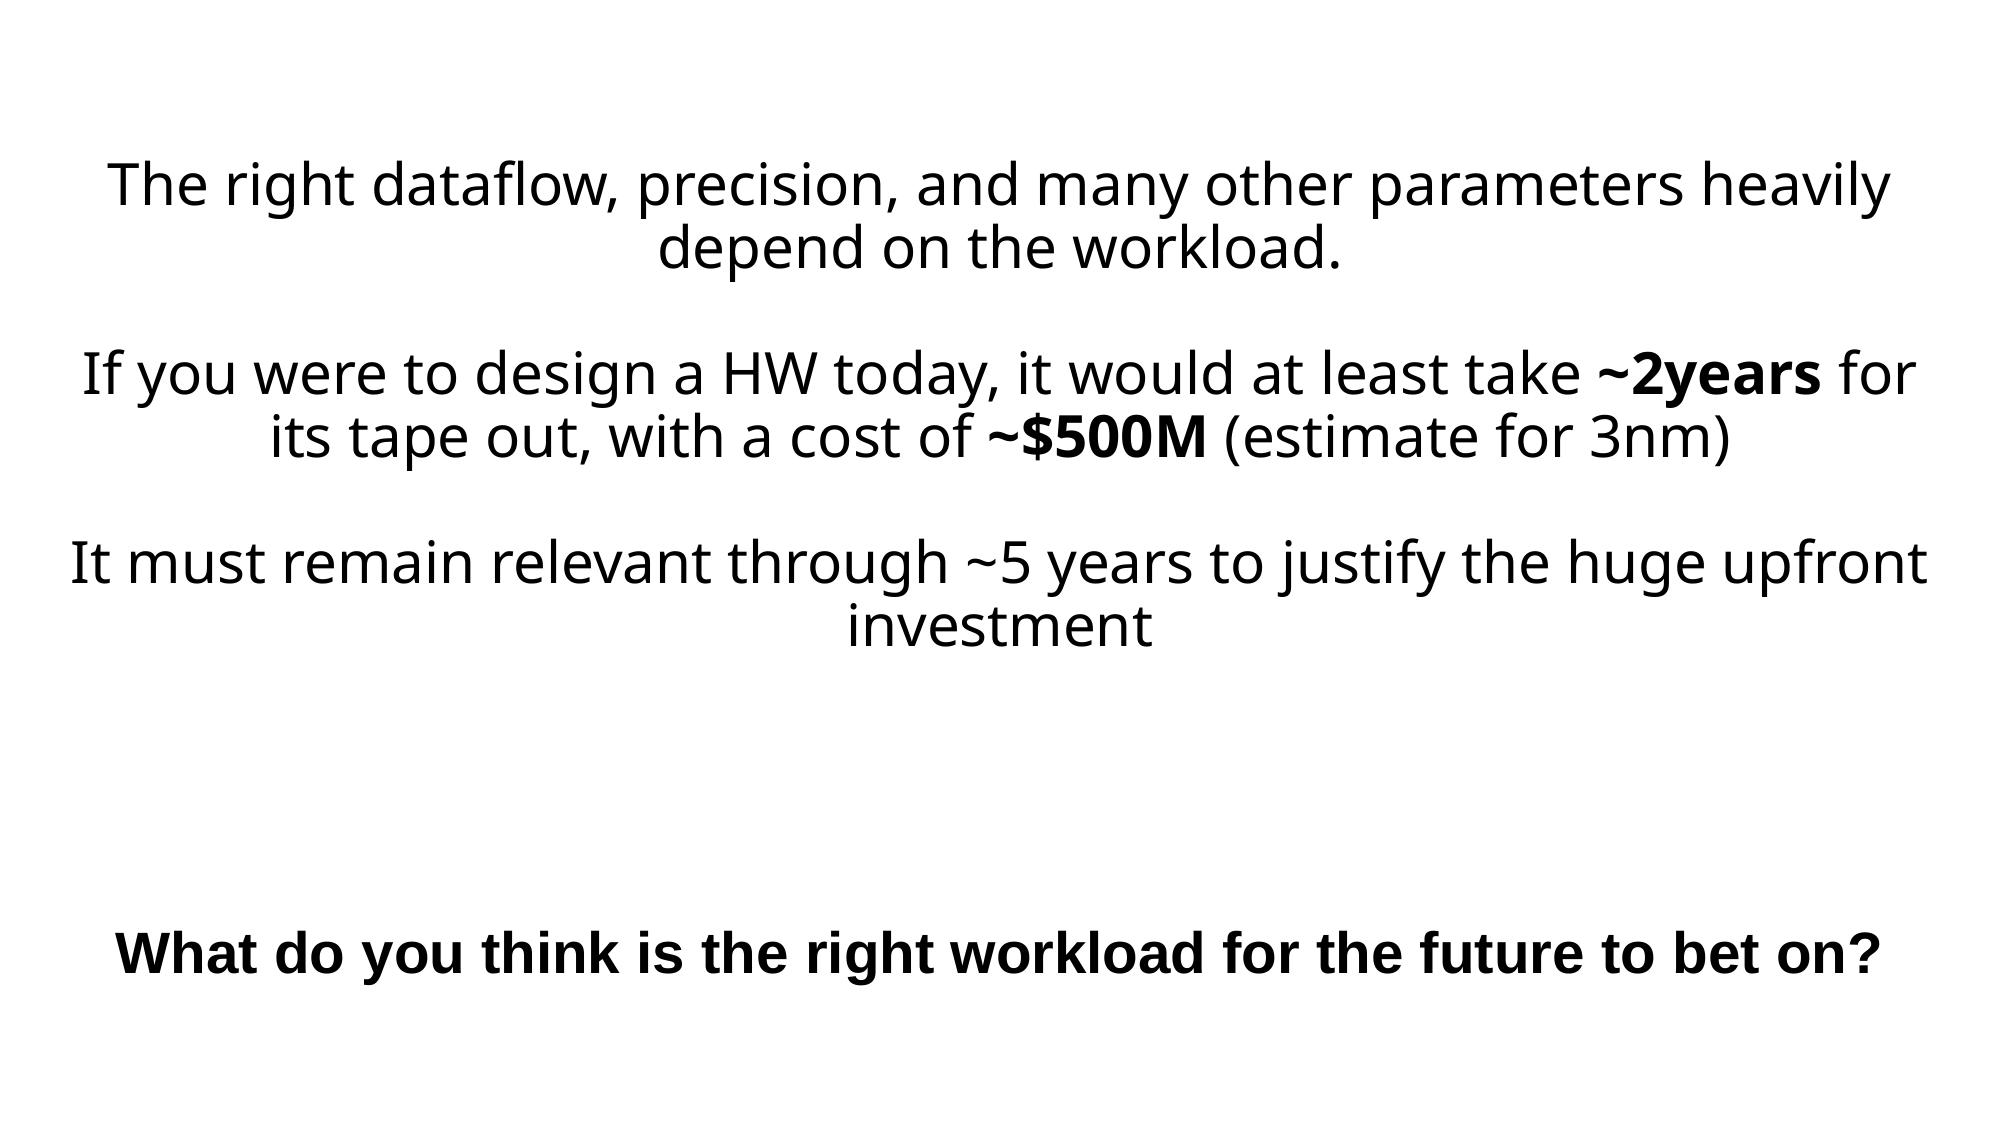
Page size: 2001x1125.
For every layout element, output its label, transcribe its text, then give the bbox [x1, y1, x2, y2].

title The right dataflow, precision, and many other parameters heavily depend on the workload. If you were to design a HW today, it would at least take ~2years for its tape out, with a cost of ~$500M (estimate for 3nm) It must remain relevant through ~5 years to justify the huge upfront investment [39, 60, 1961, 817]
text_box What do you think is the right workload for the future to bet on? [39, 907, 1961, 993]
